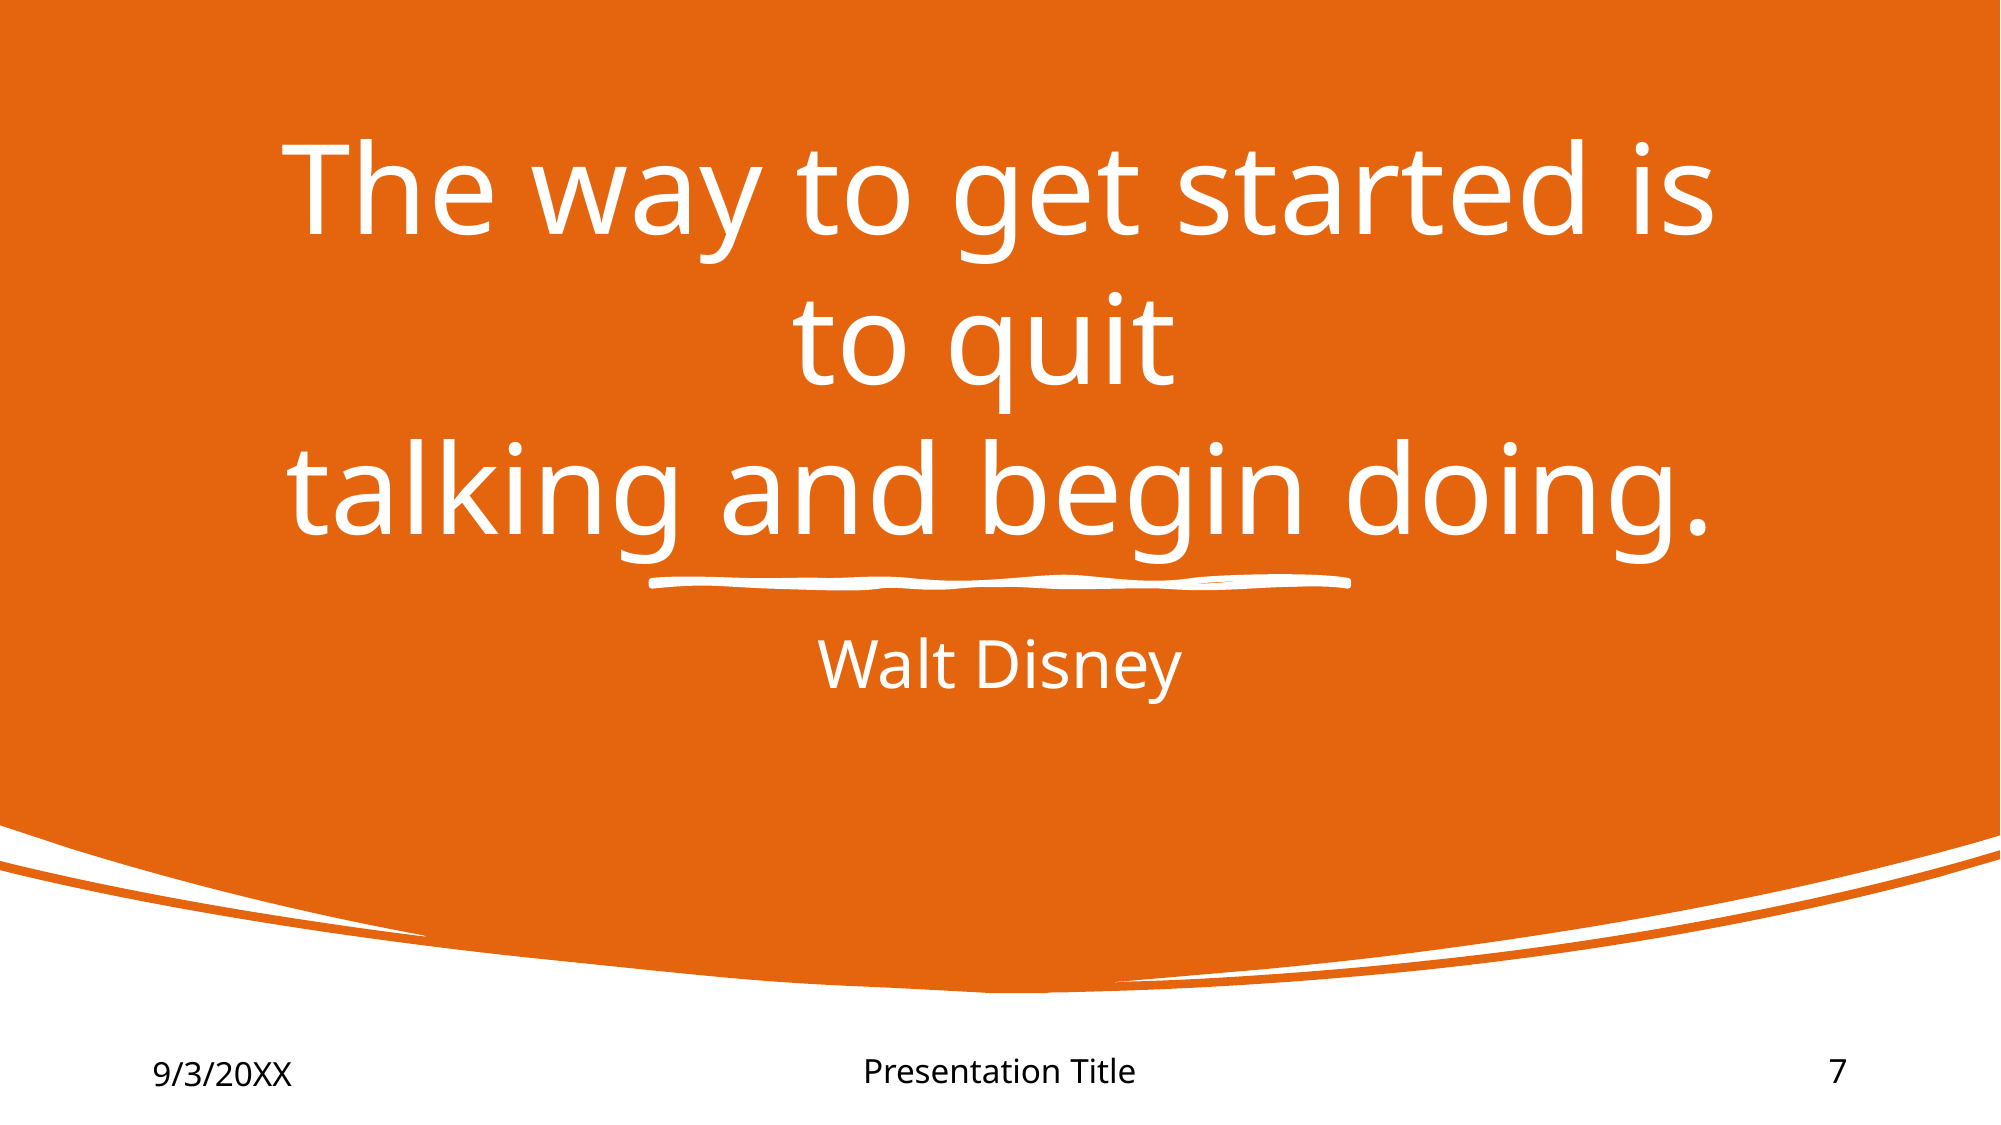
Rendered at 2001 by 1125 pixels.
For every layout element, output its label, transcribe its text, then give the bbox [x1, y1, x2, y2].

slide_number 7 [1412, 1042, 1863, 1103]
title The way to get started is to quit talking and begin doing. [250, 153, 1751, 567]
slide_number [137, 1042, 588, 1103]
list Walt Disney [250, 606, 1751, 873]
footer Presentation Title [662, 1042, 1338, 1103]
